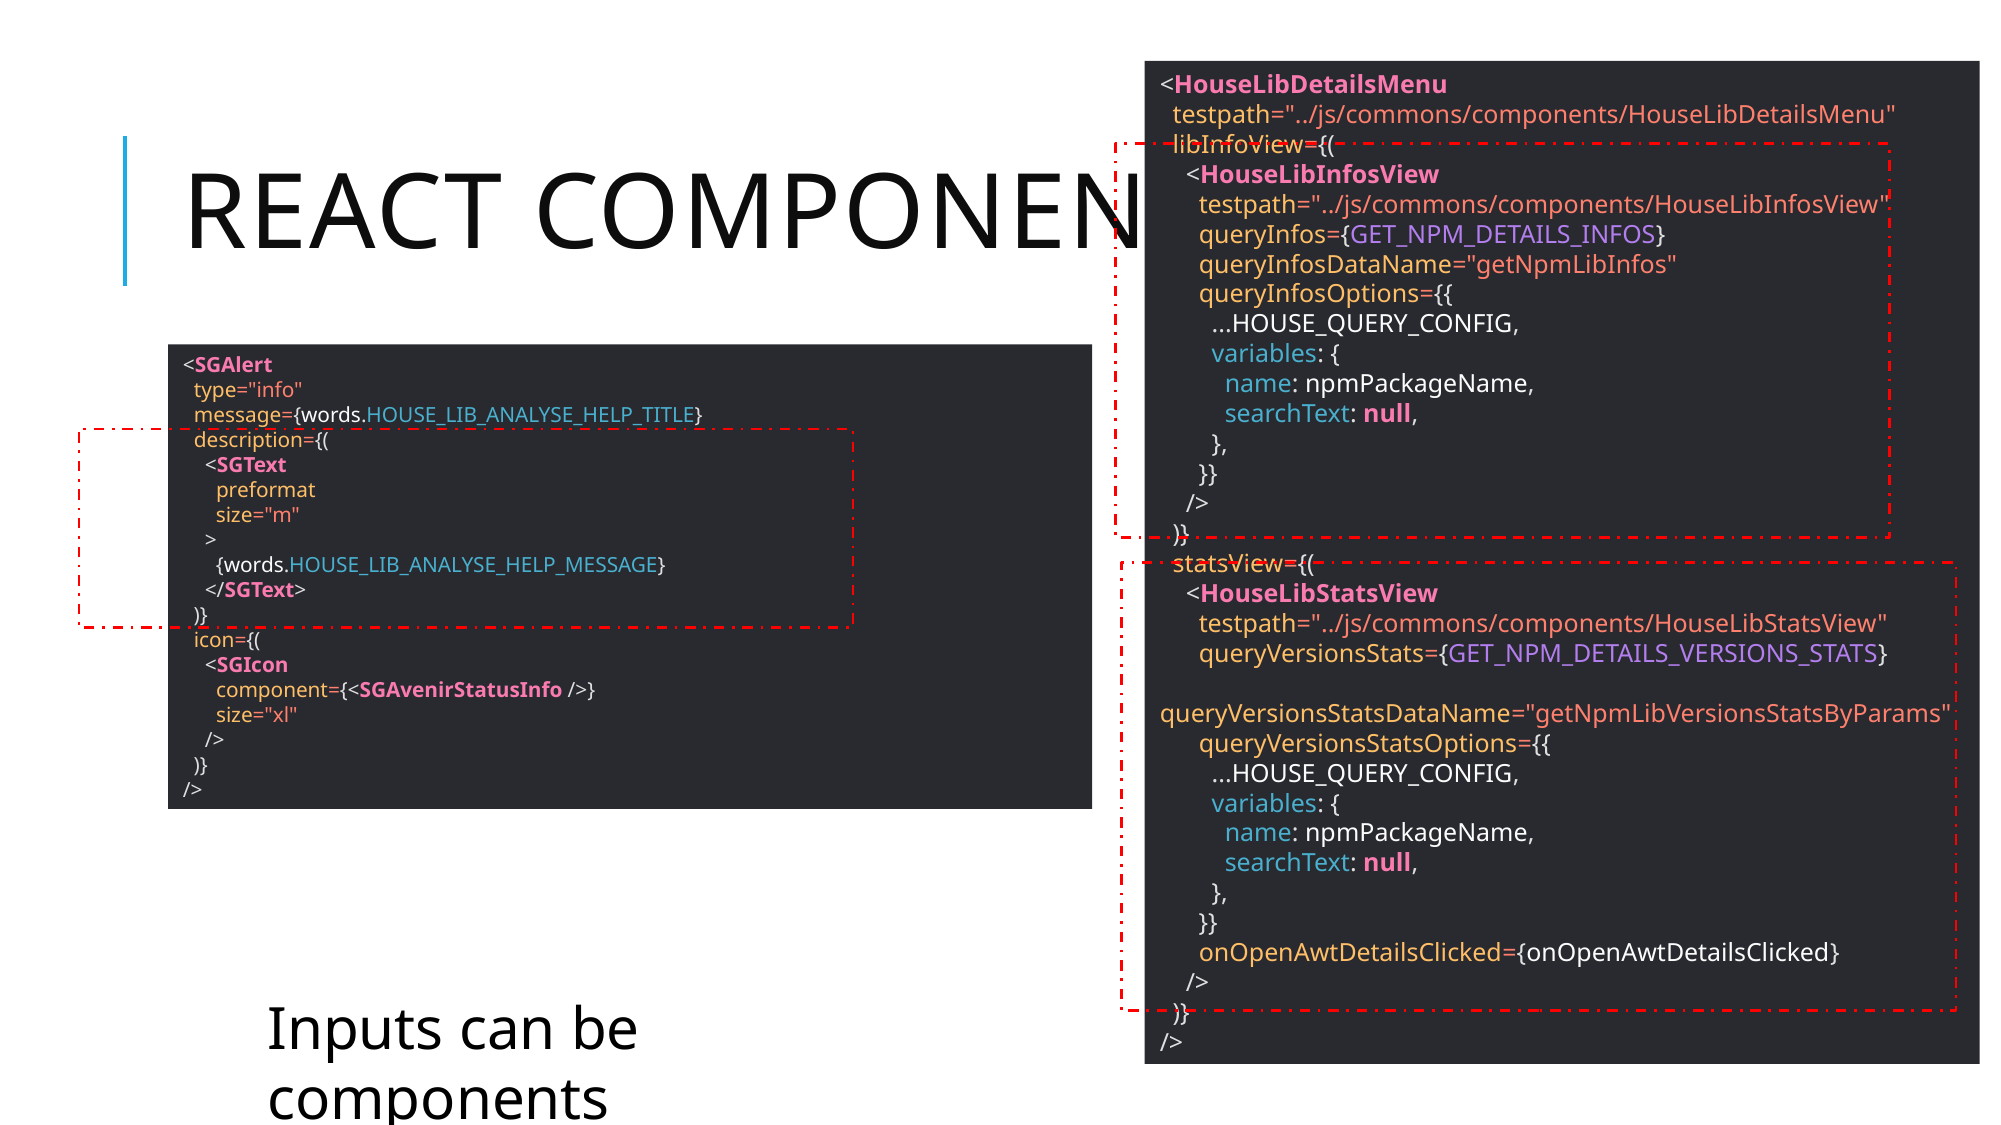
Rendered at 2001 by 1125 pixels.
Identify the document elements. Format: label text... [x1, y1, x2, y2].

text_box [1114, 142, 1891, 539]
text_box <SGAlert type="info" message={words.HOUSE_LIB_ANALYSE_HELP_TITLE} description={( <SGText preformat size="m" > {words.HOUSE_LIB_ANALYSE_HELP_MESSAGE} </SGText> )} icon={( <SGIcon component={<SGAvenirStatusInfo />} size="xl" /> )} /> [168, 344, 1093, 809]
text_box [1120, 561, 1957, 1012]
text_box [78, 428, 854, 629]
title React component [168, 96, 1144, 342]
text_box Inputs can be components [252, 984, 943, 1125]
text_box <HouseLibDetailsMenu testpath="../js/commons/components/HouseLibDetailsMenu" libInfoView={( <HouseLibInfosView testpath="../js/commons/components/HouseLibInfosView" queryInfos={GET_NPM_DETAILS_INFOS} queryInfosDataName="getNpmLibInfos" queryInfosOptions={{ ...HOUSE_QUERY_CONFIG, variables: { name: npmPackageName, searchText: null, }, }} /> )} statsView={( <HouseLibStatsView testpath="../js/commons/components/HouseLibStatsView" queryVersionsStats={GET_NPM_DETAILS_VERSIONS_STATS} queryVersionsStatsDataName="getNpmLibVersionsStatsByParams" queryVersionsStatsOptions={{ ...HOUSE_QUERY_CONFIG, variables: { name: npmPackageName, searchText: null, }, }} onOpenAwtDetailsClicked={onOpenAwtDetailsClicked} /> )} /> [1144, 60, 1980, 1064]
